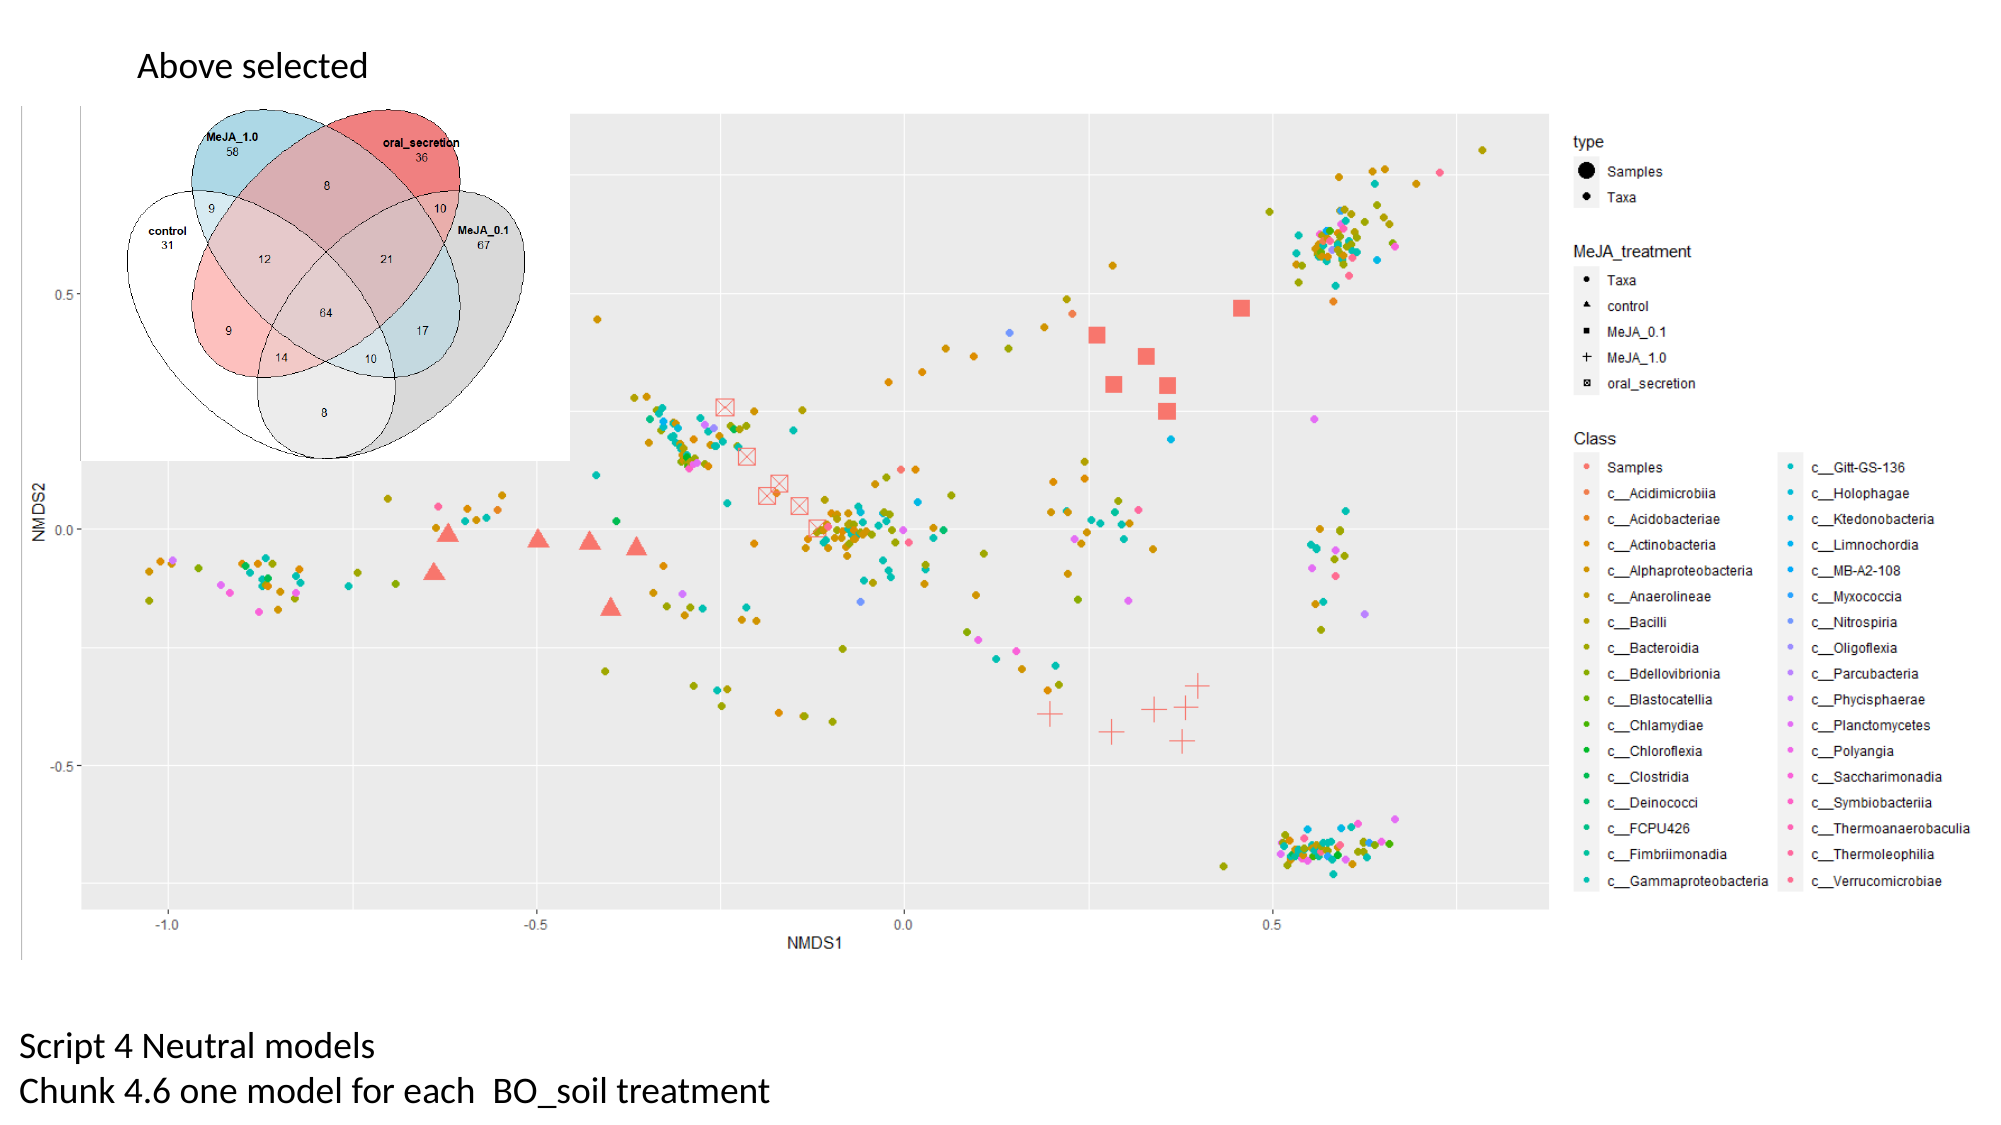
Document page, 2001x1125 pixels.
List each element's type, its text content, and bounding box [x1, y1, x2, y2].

picture [21, 106, 1986, 960]
text_box Above selected [122, 33, 384, 93]
text_box Script 4 Neutral models Chunk 4.6 one model for each BO_soil treatment [4, 1013, 787, 1119]
